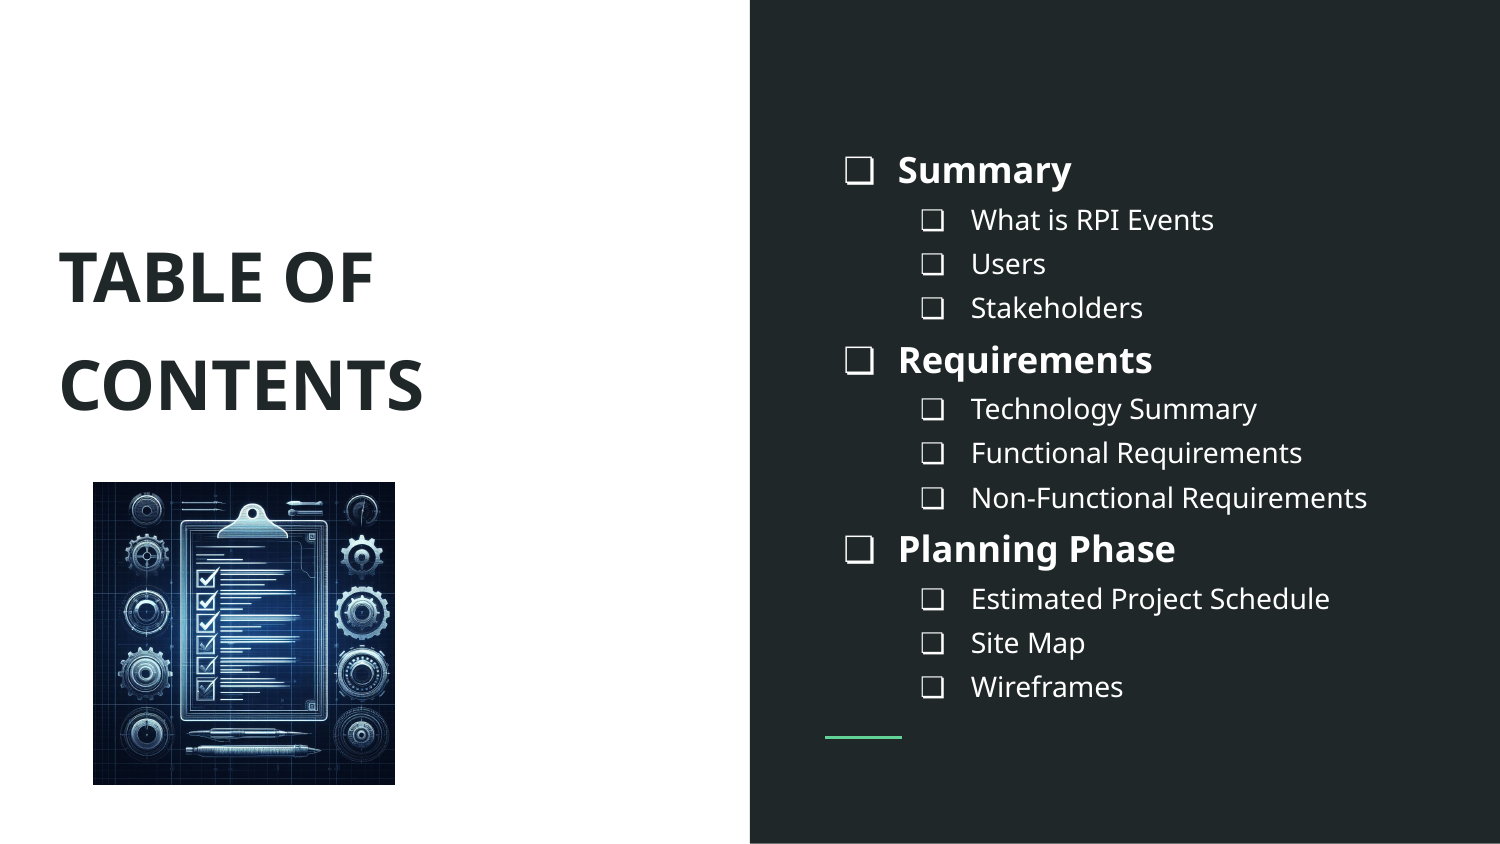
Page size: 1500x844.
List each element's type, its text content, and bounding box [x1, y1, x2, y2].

picture [93, 482, 396, 785]
list Summary What is RPI Events Users Stakeholders Requirements Technology Summary Functional Requirements Non-Functional Requirements Planning Phase Estimated Project Schedule Site Map Wireframes [810, 118, 1440, 725]
title TABLE OF CONTENTS [43, 197, 708, 446]
